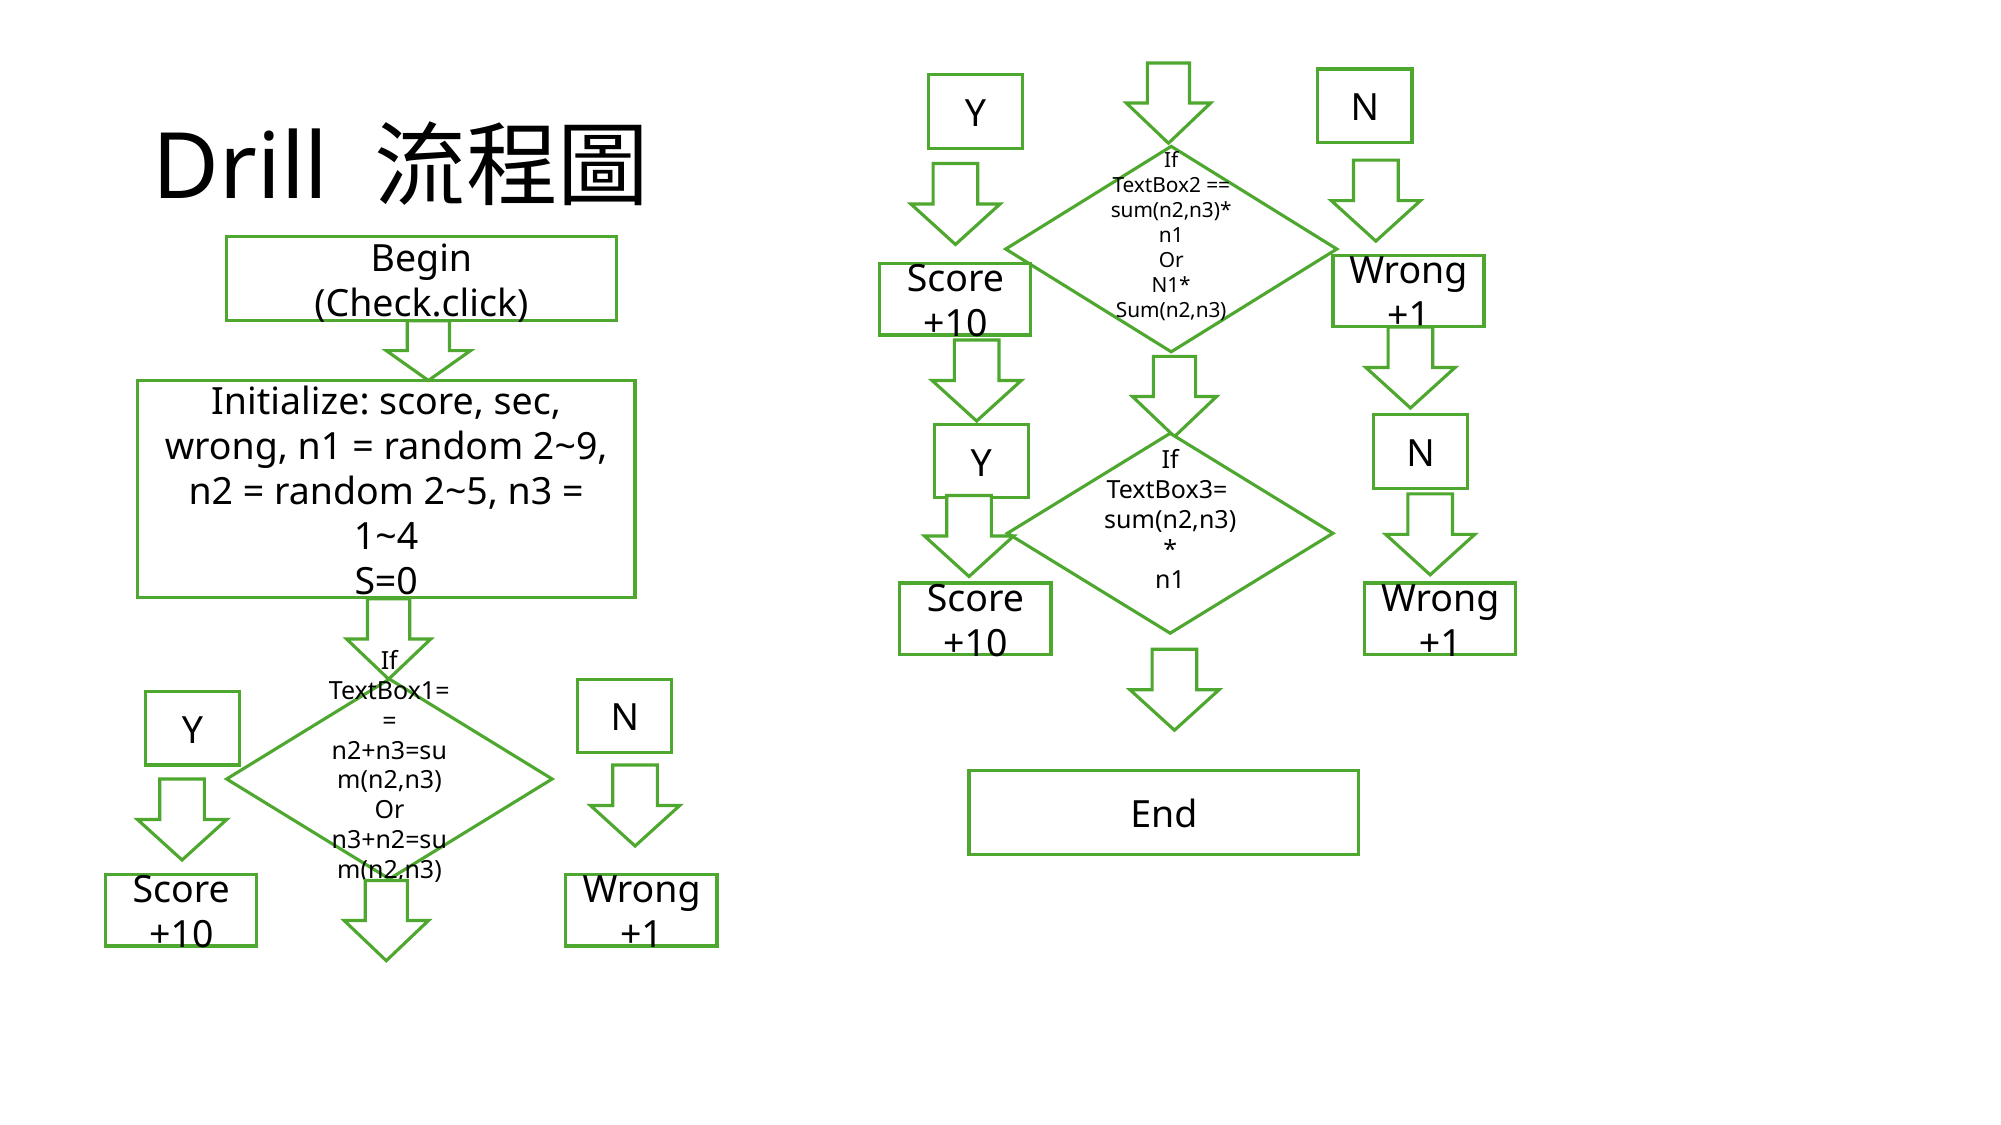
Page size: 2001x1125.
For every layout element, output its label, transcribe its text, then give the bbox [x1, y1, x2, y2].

text_box [1128, 354, 1221, 436]
text_box [1125, 647, 1224, 733]
text_box N [1372, 413, 1469, 490]
text_box [1327, 158, 1425, 244]
text_box Initialize: score, sec, wrong, n1 = random 2~9, n2 = random 2~5, n3 = 1~4 S=0 [136, 379, 637, 599]
text_box Begin (Check.click) [225, 235, 618, 322]
text_box N [576, 678, 673, 754]
text_box N [1316, 67, 1414, 144]
text_box [340, 878, 433, 963]
text_box Score +10 [898, 581, 1053, 656]
text_box End [967, 769, 1360, 856]
text_box Y [927, 73, 1024, 150]
text_box Wrong +1 [1363, 581, 1517, 656]
text_box Wrong +1 [1331, 254, 1486, 328]
text_box [133, 777, 231, 863]
text_box Score +10 [104, 873, 258, 948]
text_box Score +10 [878, 262, 1032, 337]
text_box Wrong+1 [564, 873, 719, 948]
text_box If TextBox3= sum(n2,n3)* n1 [1004, 431, 1336, 636]
text_box [920, 493, 1018, 579]
text_box Y [933, 423, 1030, 499]
text_box [1361, 325, 1460, 411]
title Drill 流程圖 [137, 59, 1863, 278]
text_box Y [144, 690, 241, 767]
text_box [928, 338, 1026, 424]
text_box [381, 319, 476, 383]
text_box [586, 763, 684, 849]
text_box [1122, 61, 1215, 145]
text_box If TextBox1== n2+n3=sum(n2,n3) Or n3+n2=sum(n2,n3) [223, 677, 556, 878]
text_box If TextBox2 == sum(n2,n3)* n1 Or N1* Sum(n2,n3) [1002, 144, 1340, 354]
text_box [342, 597, 435, 679]
text_box [906, 161, 1005, 247]
text_box [1381, 492, 1479, 577]
